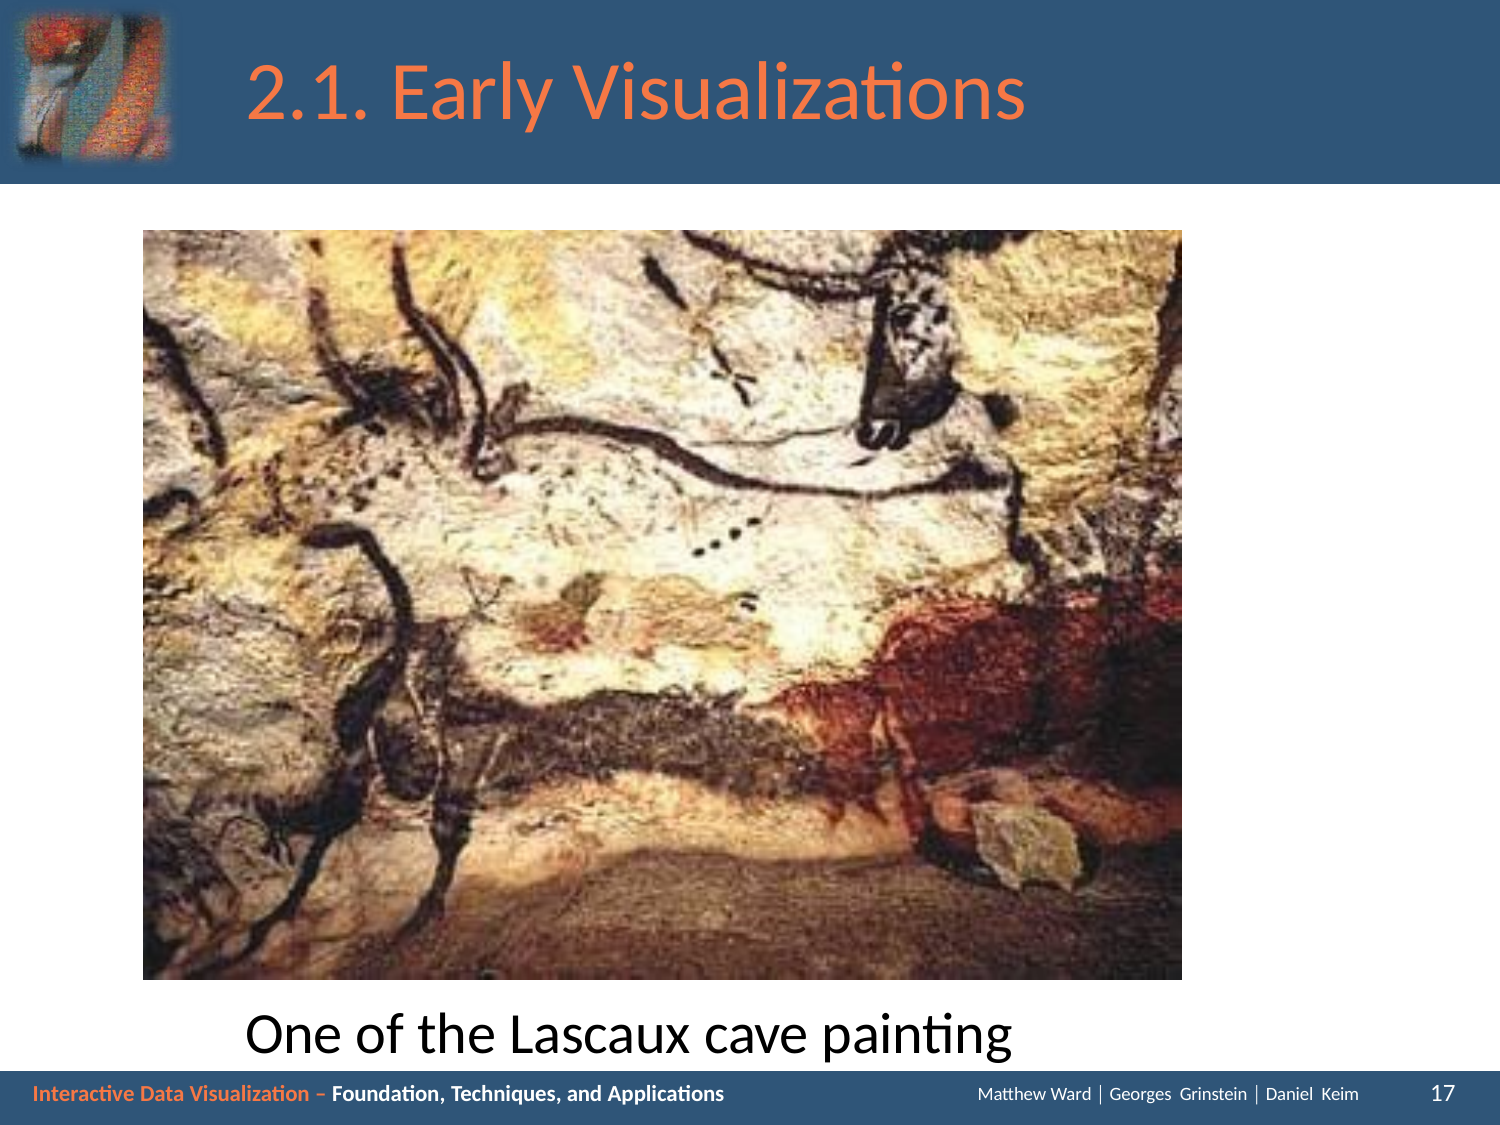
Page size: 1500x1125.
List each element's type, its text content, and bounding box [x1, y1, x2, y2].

text_box One of the Lascaux cave painting [243, 993, 1021, 1066]
slide_number Matthew Ward │ Georges Grinstein │ Daniel Keim [975, 1083, 1368, 1125]
slide_number 17 [1423, 1080, 1462, 1125]
title 2.1. Early Visualizations [243, 33, 1035, 224]
picture [0, 184, 1500, 1071]
picture [0, 0, 185, 174]
footer Interactive Data Visualization – Foundation, Techniques, and Applications [30, 1081, 735, 1125]
